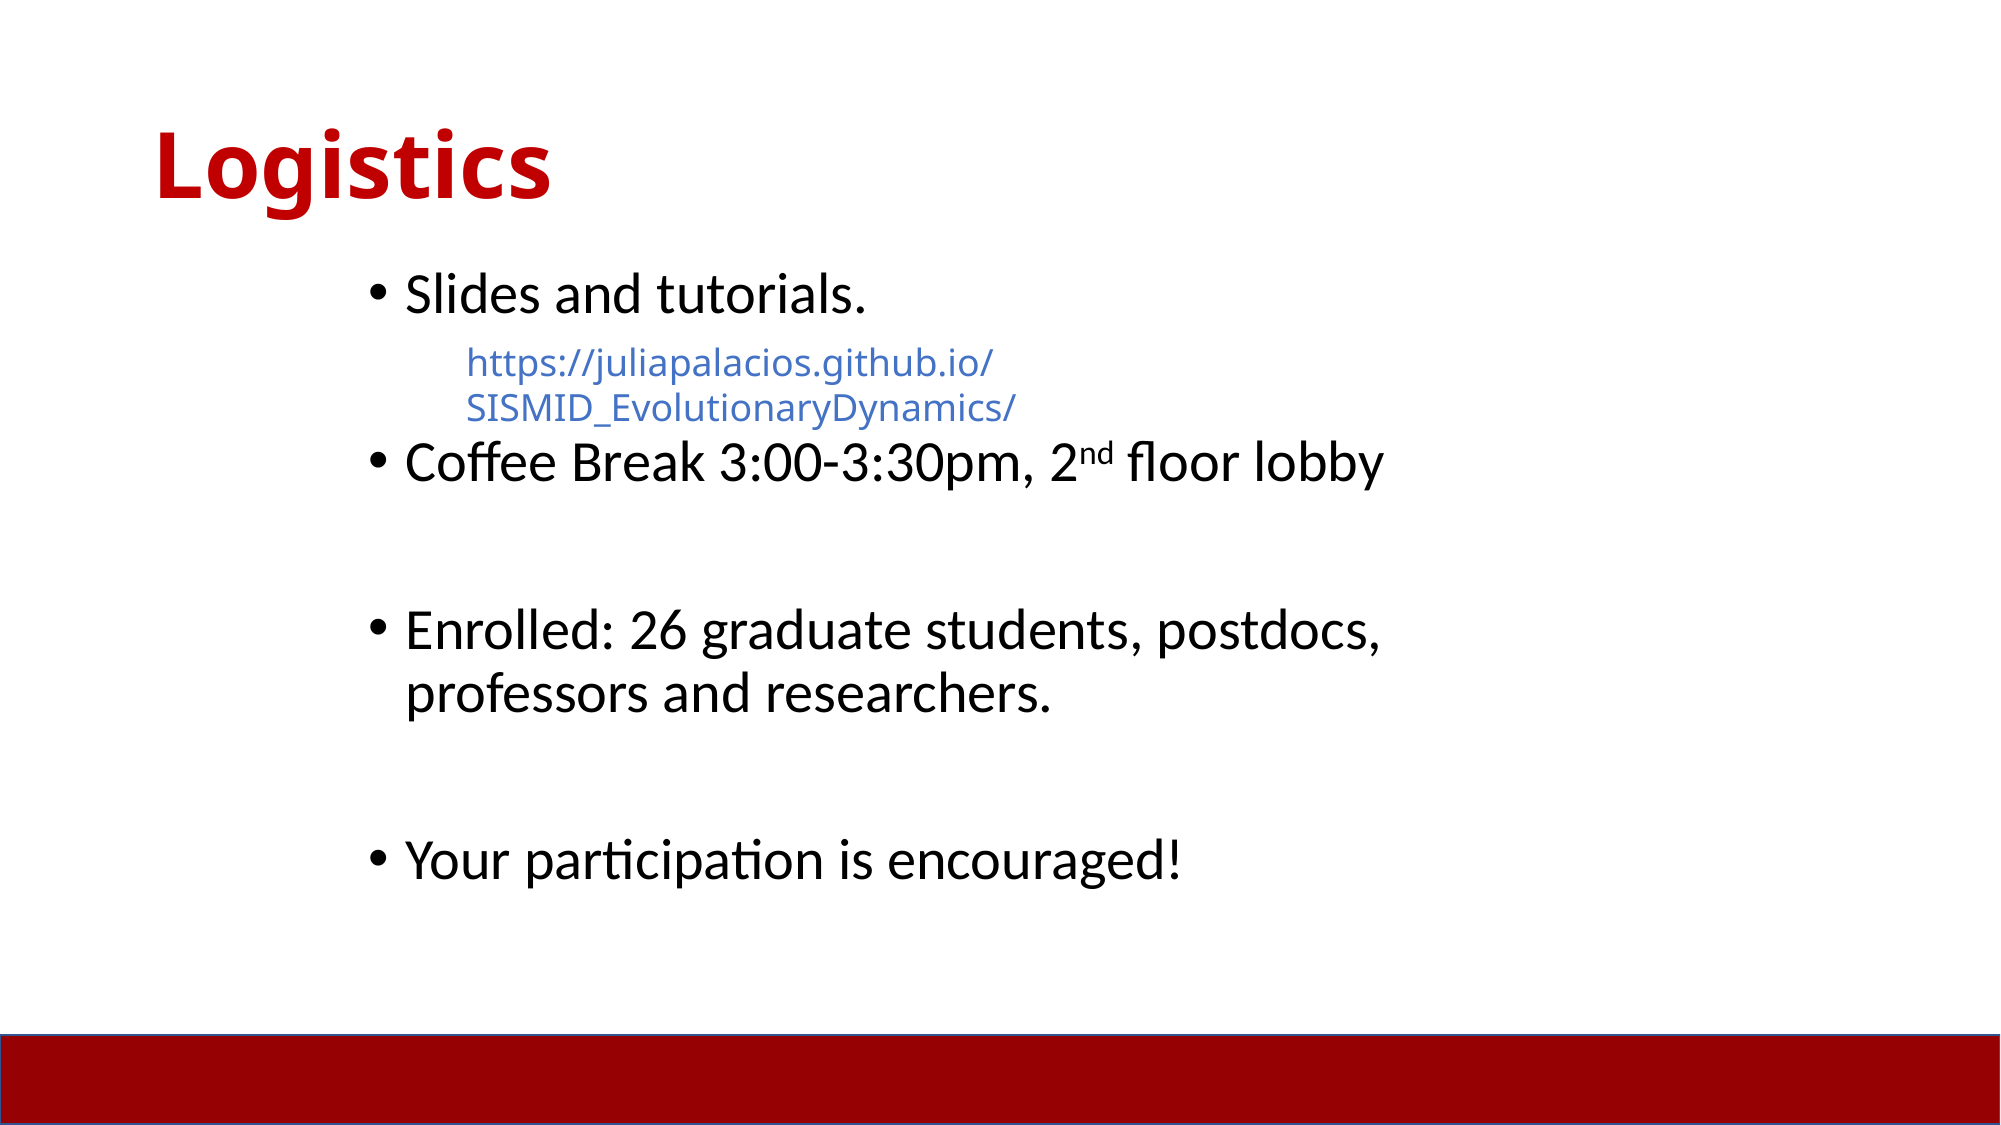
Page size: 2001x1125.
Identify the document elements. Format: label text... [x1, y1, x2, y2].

title Logistics [137, 59, 1863, 278]
list Slides and tutorials. Coffee Break 3:00-3:30pm, 2nd floor lobby Enrolled: 26 graduate students, postdocs, professors and researchers. Your participation is encouraged! [353, 256, 1647, 1014]
text_box https://juliapalacios.github.io/SISMID_EvolutionaryDynamics/ [451, 331, 1549, 437]
